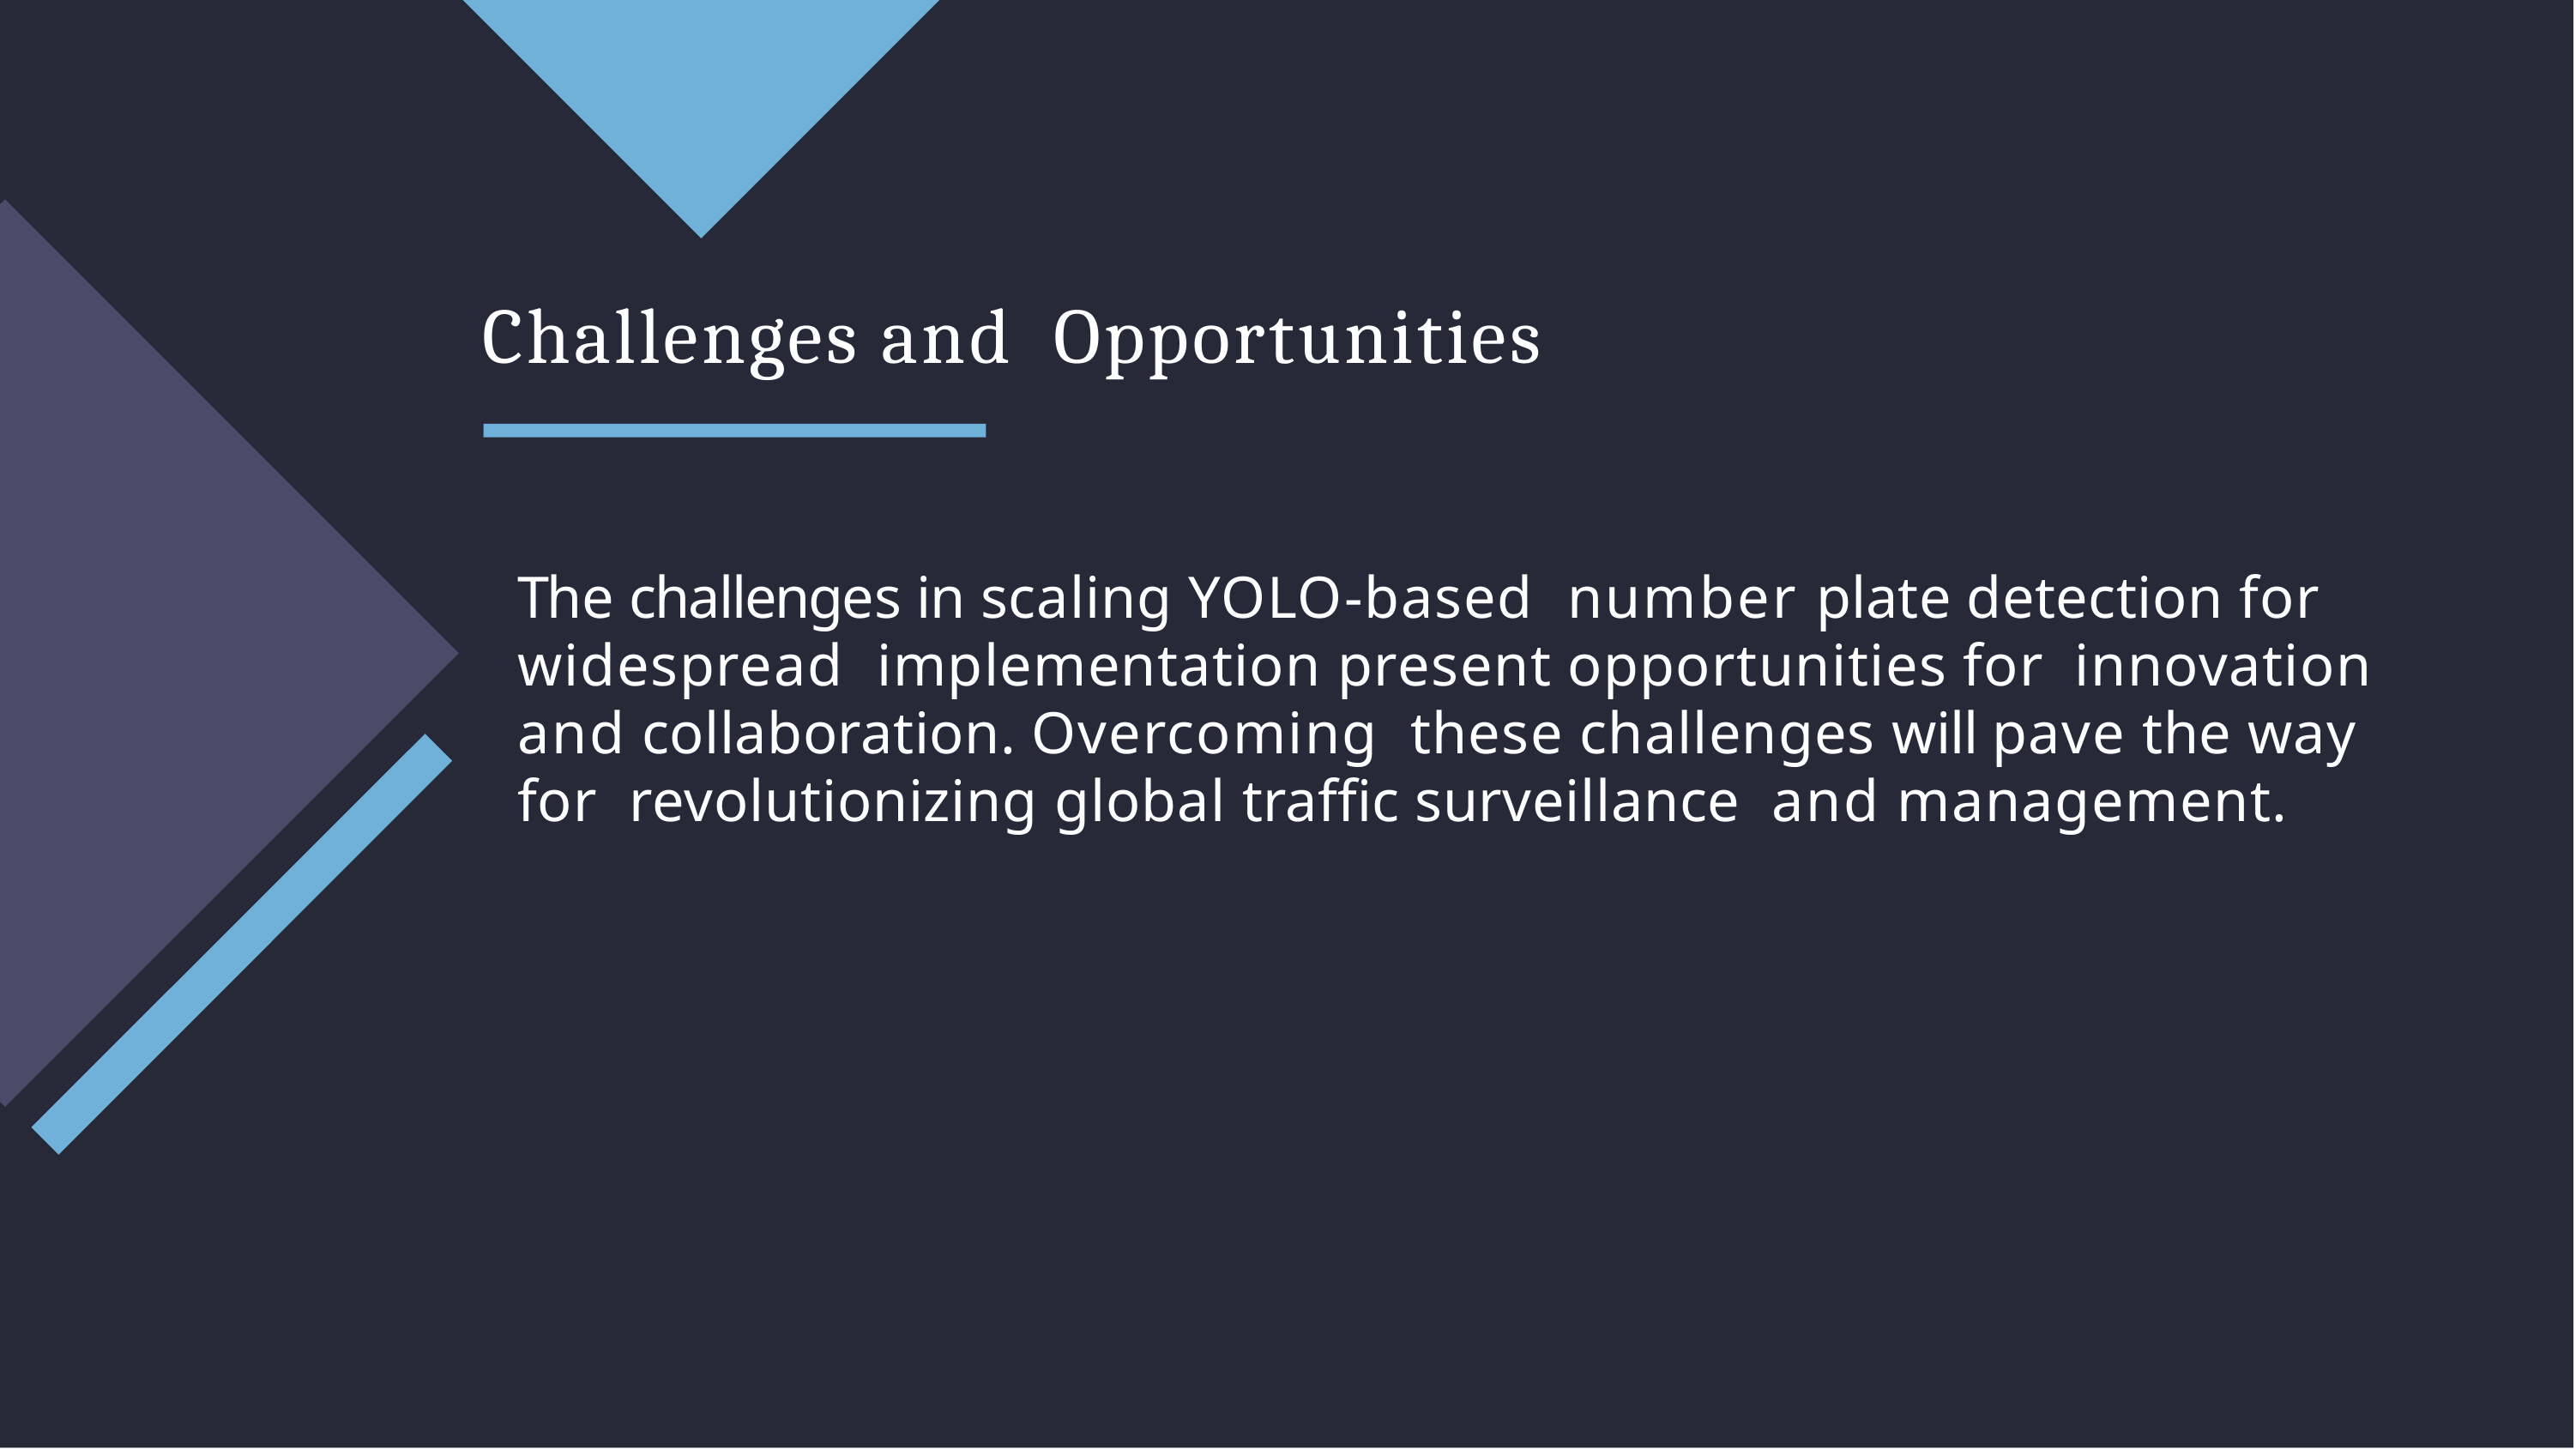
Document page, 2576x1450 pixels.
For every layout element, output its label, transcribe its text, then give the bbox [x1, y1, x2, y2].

text_box [462, 0, 940, 239]
text_box [483, 423, 986, 438]
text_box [0, 198, 460, 1156]
text_box The challenges in scaling YOLO-based number plate detection for widespread implementation present opportunities for innovation and collaboration. Overcoming these challenges will pave the way for revolutionizing global traﬃc surveillance and management. [516, 561, 2425, 836]
title Challenges and Opportunities [464, 282, 1637, 542]
